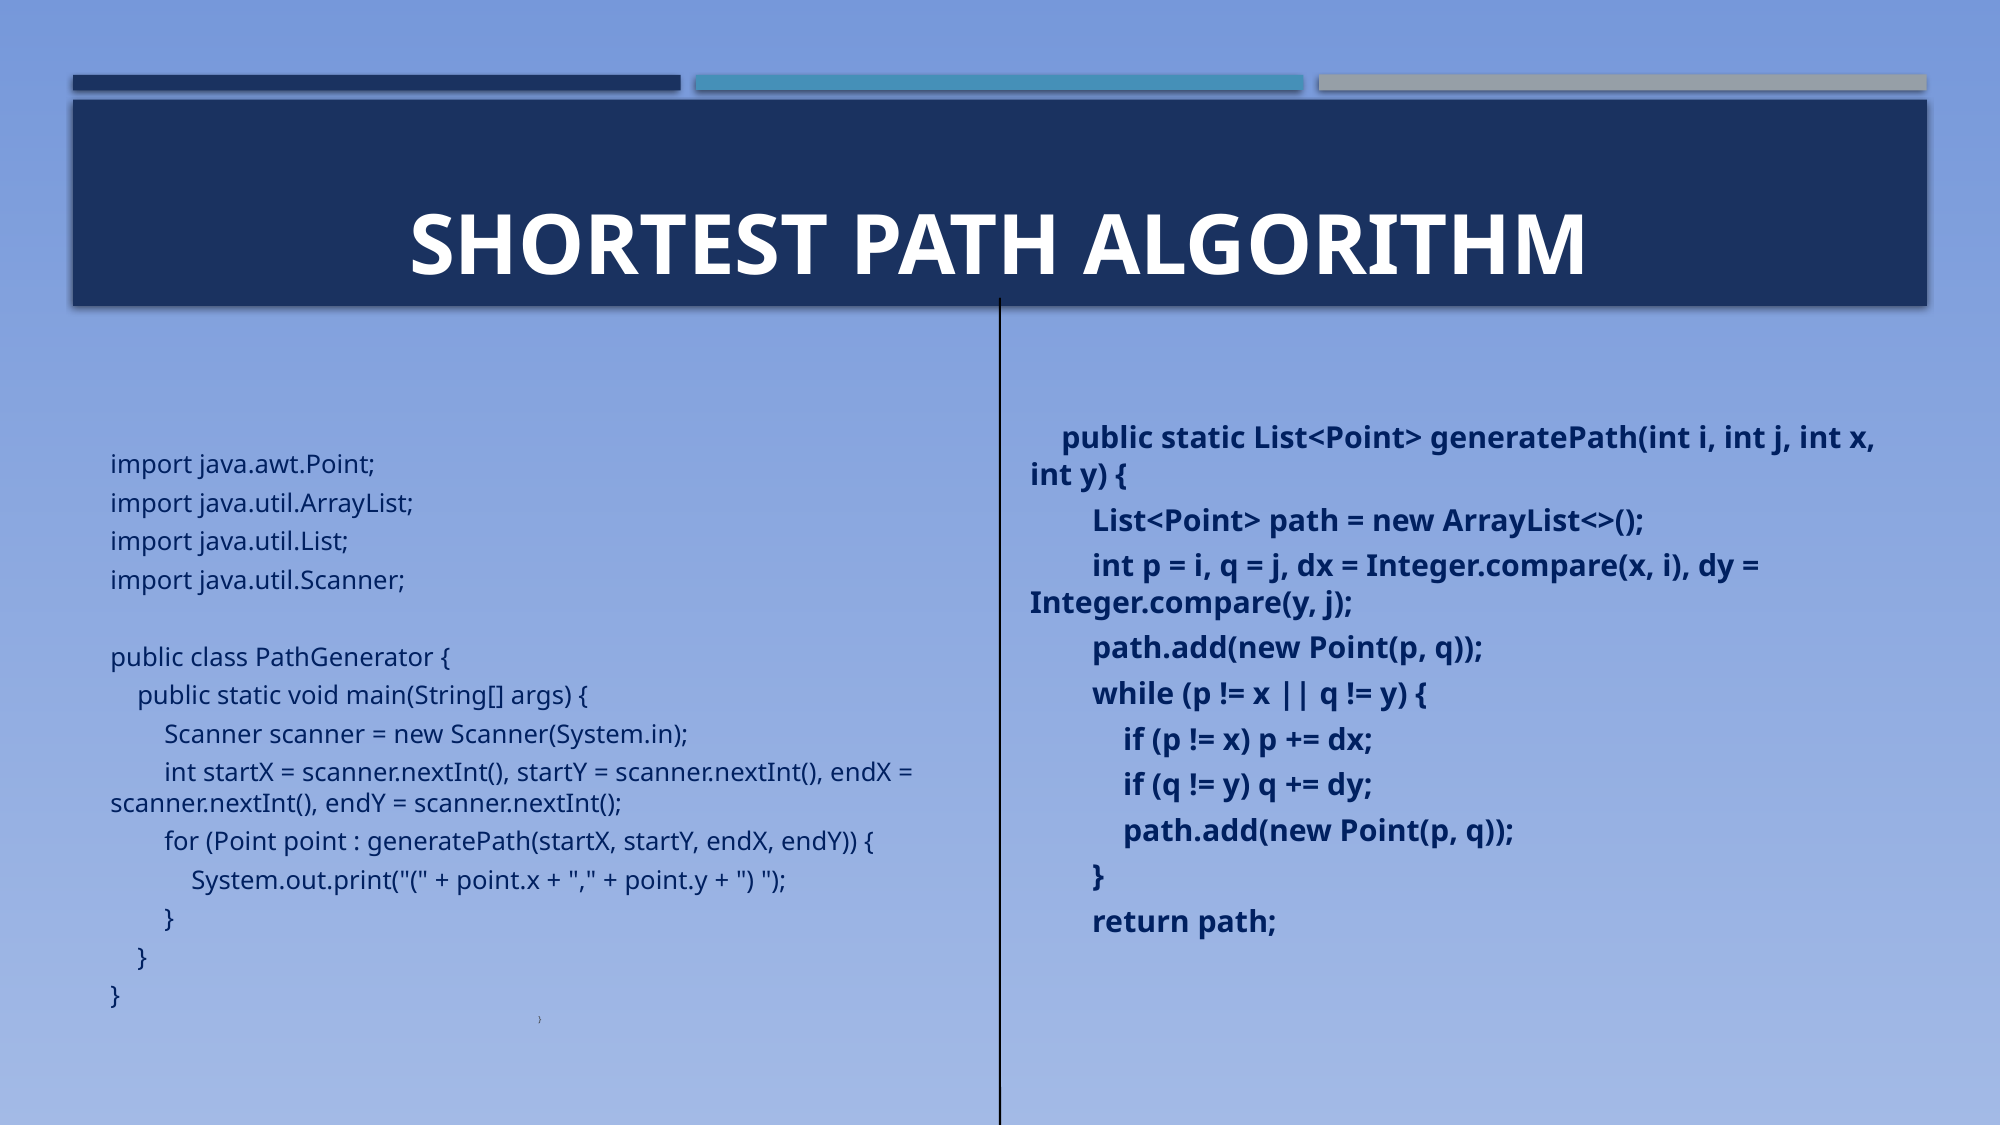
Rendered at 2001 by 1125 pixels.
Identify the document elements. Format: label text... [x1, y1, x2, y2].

list import java.awt.Point; import java.util.ArrayList; import java.util.List; import java.util.Scanner; public class PathGenerator { public static void main(String[] args) { Scanner scanner = new Scanner(System.in); int startX = scanner.nextInt(), startY = scanner.nextInt(), endX = scanner.nextInt(), endY = scanner.nextInt(); for (Point point : generatePath(startX, startY, endX, endY)) { System.out.print("(" + point.x + "," + point.y + ") "); } } } } [95, 440, 985, 1037]
title SHORTEST PATH ALGORITHM [95, 136, 1905, 299]
list public static List<Point> generatePath(int i, int j, int x, int y) { List<Point> path = new ArrayList<>(); int p = i, q = j, dx = Integer.compare(x, i), dy = Integer.compare(y, j); path.add(new Point(p, q)); while (p != x || q != y) { if (p != x) p += dx; if (q != y) q += dy; path.add(new Point(p, q)); } return path; [1015, 365, 1905, 962]
